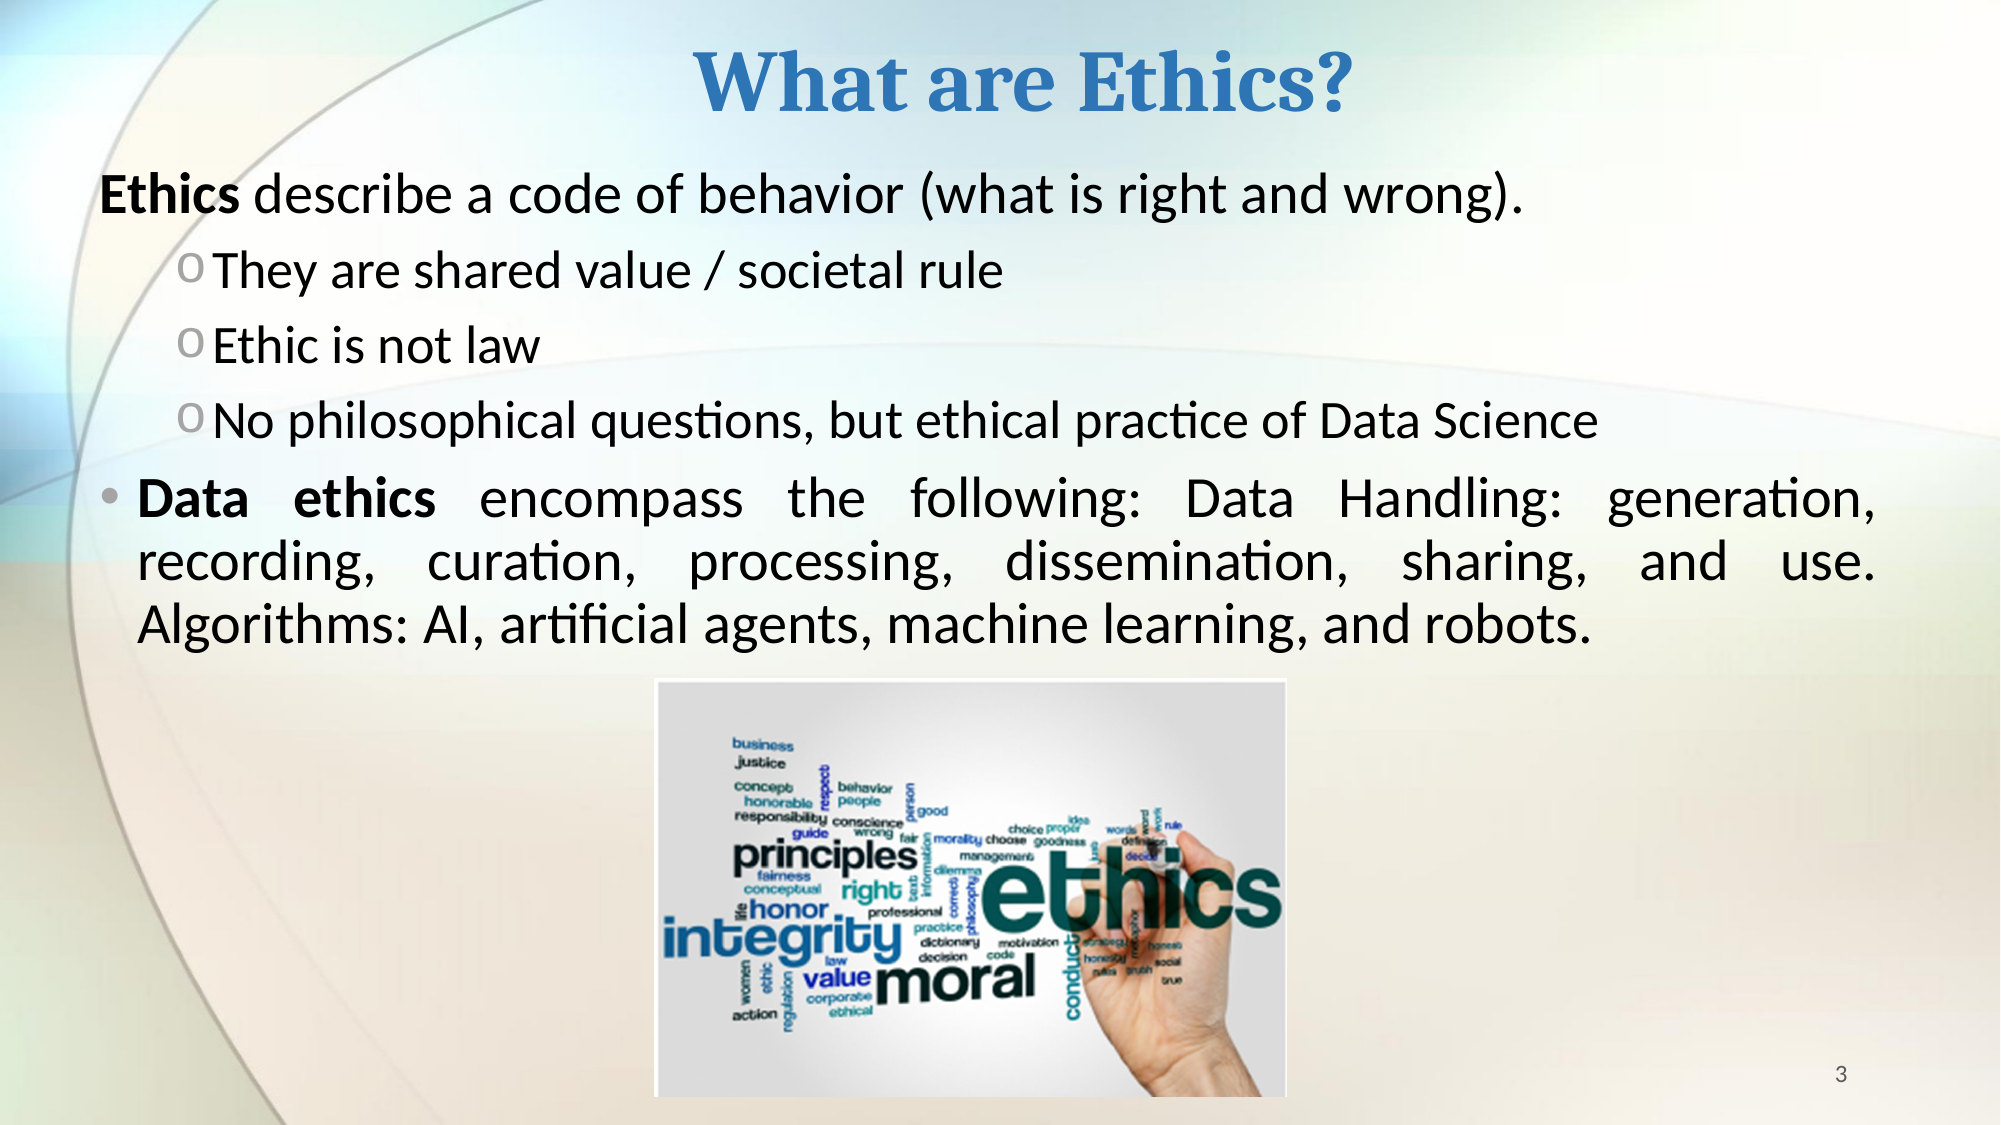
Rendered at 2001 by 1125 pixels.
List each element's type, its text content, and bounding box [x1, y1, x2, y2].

slide_number 3 [1325, 1042, 1863, 1103]
picture [0, 0, 2001, 1125]
title What are Ethics? [283, 15, 1766, 138]
list Ethics describe a code of behavior (what is right and wrong). They are shared value / societal rule Ethic is not law No philosophical questions, but ethical practice of Data Science Data ethics encompass the following: Data Handling: generation, recording, curation, processing, dissemination, sharing, and use. Algorithms: AI, artificial agents, machine learning, and robots. [84, 155, 1893, 870]
